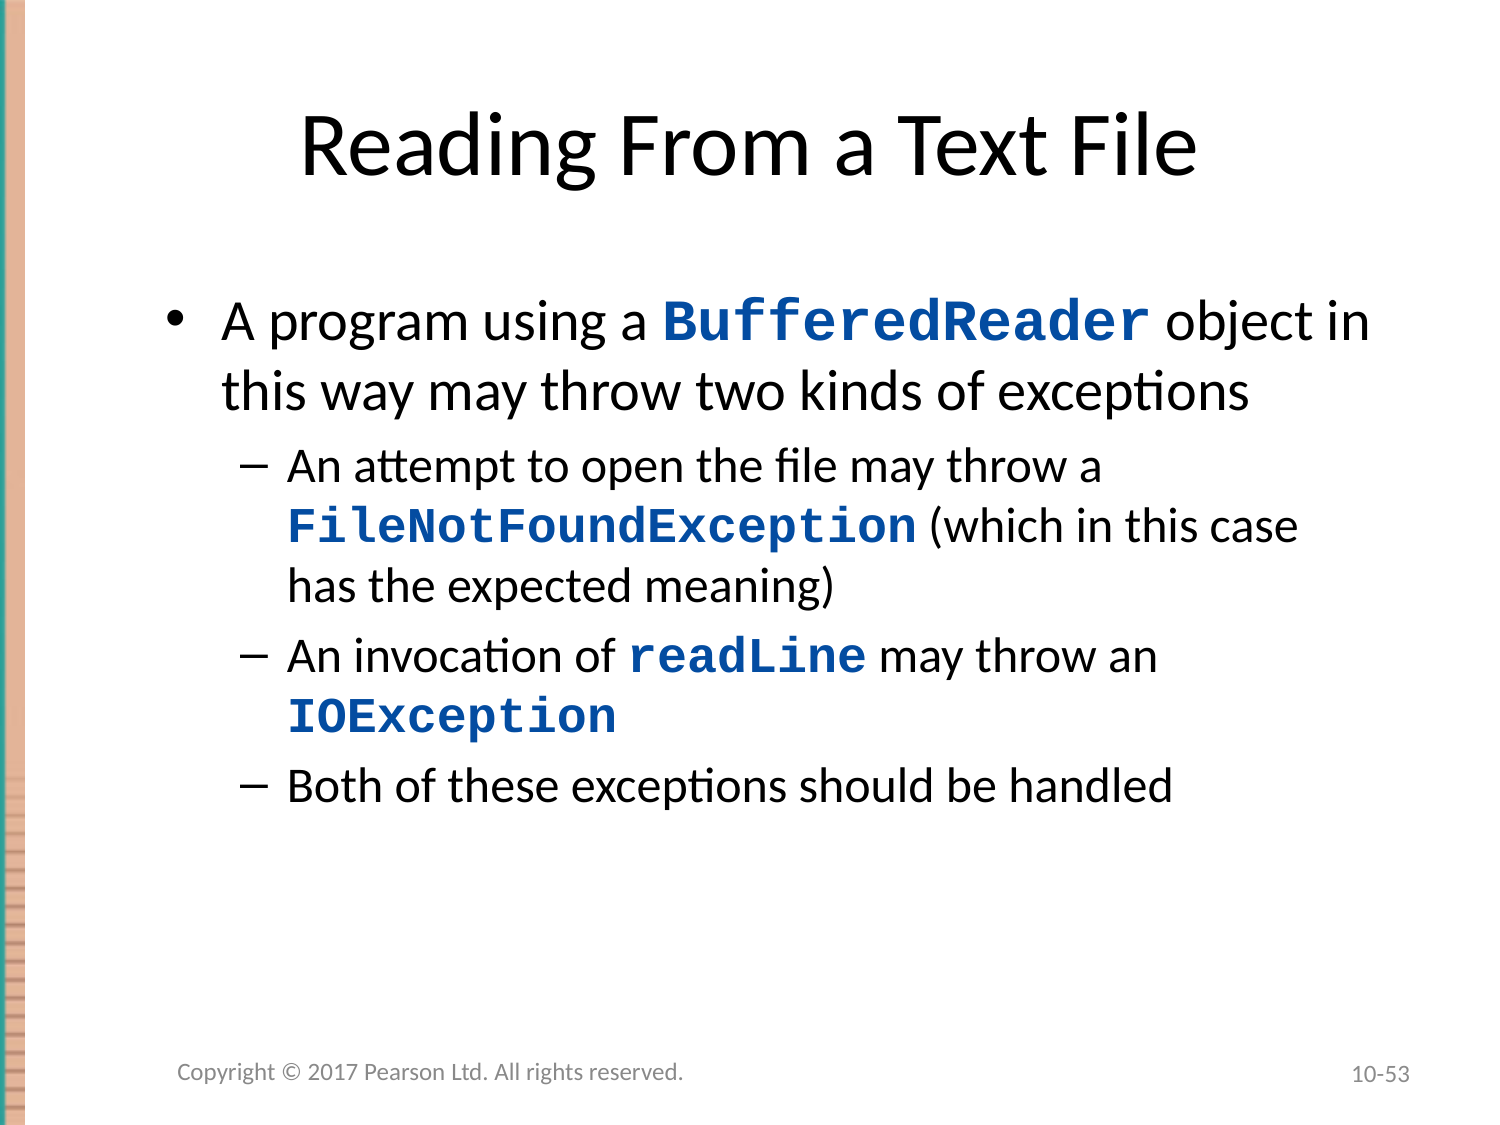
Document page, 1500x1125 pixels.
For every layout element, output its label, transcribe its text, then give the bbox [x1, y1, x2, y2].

title Reading From a Text File [75, 45, 1425, 233]
picture [0, 0, 25, 1125]
footer Copyright © 2017 Pearson Ltd. All rights reserved. [75, 1040, 788, 1100]
slide_number 10-53 [1074, 1042, 1425, 1103]
list A program using a BufferedReader object in this way may throw two kinds of exceptions An attempt to open the file may throw a FileNotFoundException (which in this case has the expected meaning) An invocation of readLine may throw an IOException Both of these exceptions should be handled [150, 275, 1388, 988]
